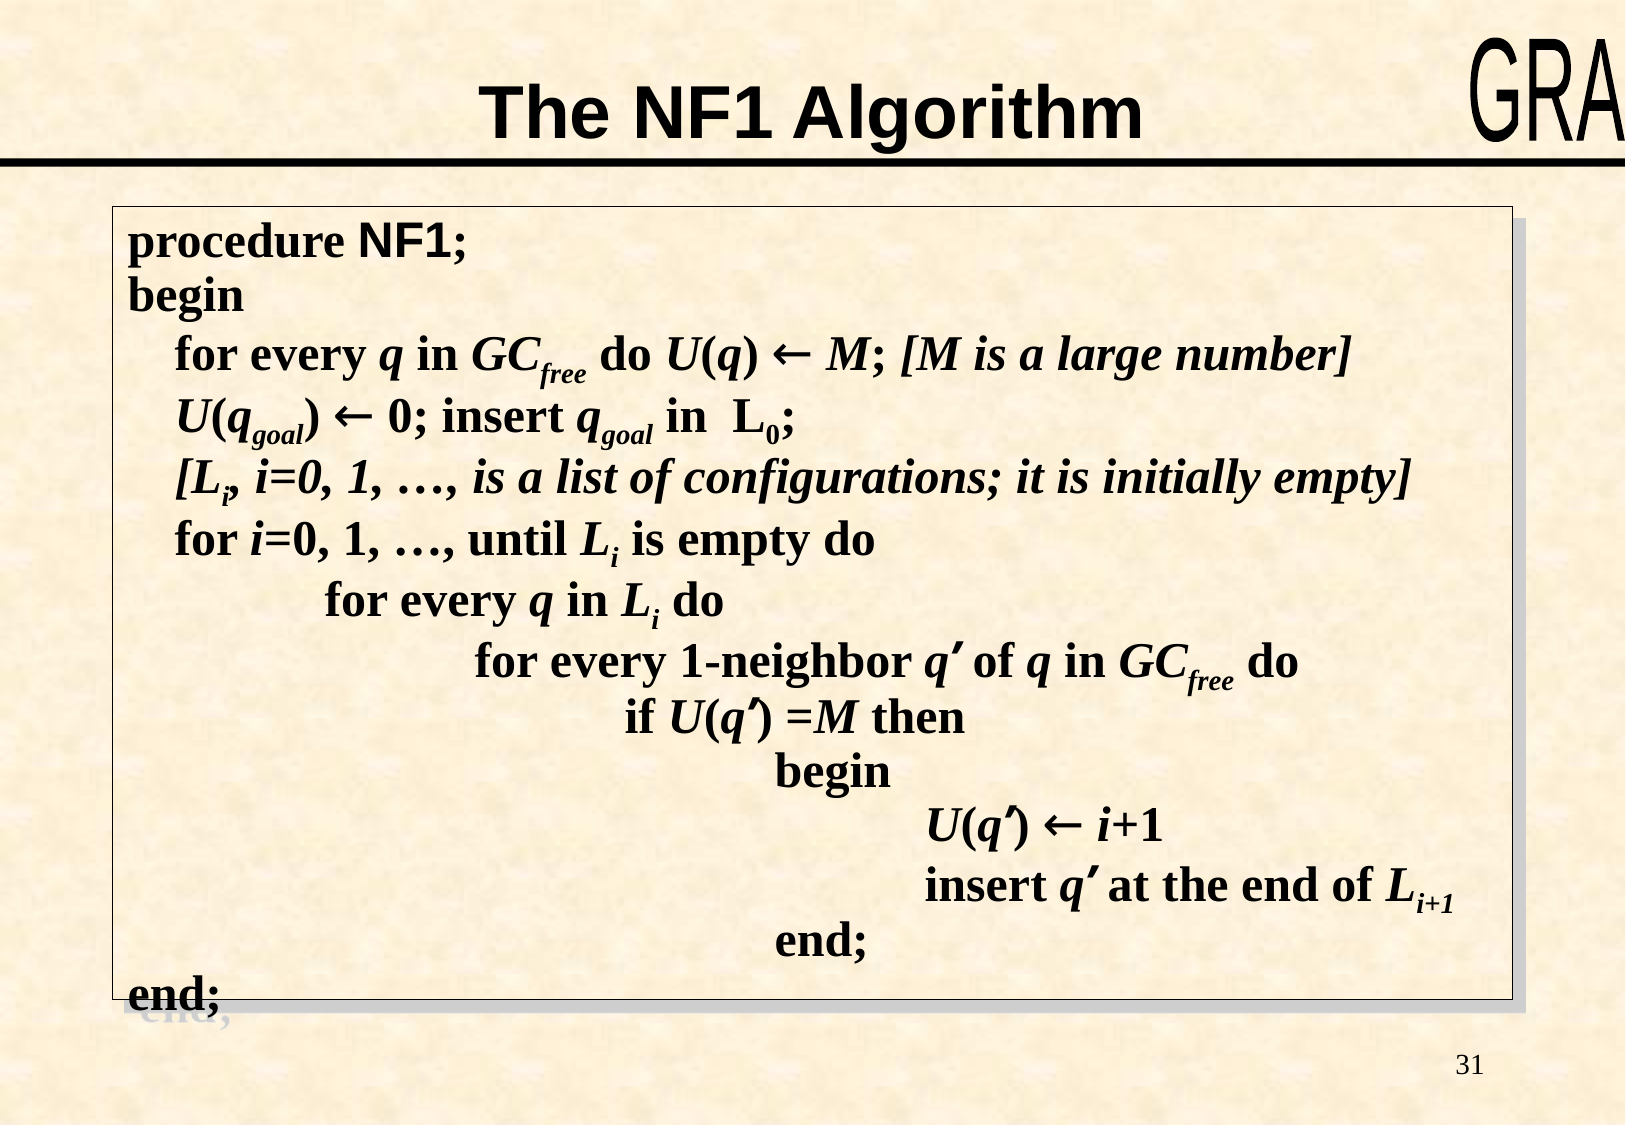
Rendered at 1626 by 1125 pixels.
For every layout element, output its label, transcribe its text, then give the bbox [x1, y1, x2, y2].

slide_number 31 [1162, 1025, 1500, 1100]
list procedure NF1; begin for every q in GCfree do U(q) ← M; [M is a large number] U(qgoal) ← 0; insert qgoal in L0; [Li, i=0, 1, …, is a list of configurations; it is initially empty] for i=0, 1, …, until Li is empty do for every q in Li do for every 1-neighbor q’ of q in GCfree do if U(q’) =M then begin U(q’) ← i+1 insert q’ at the end of Li+1 end; end; [112, 206, 1513, 1000]
title The NF1 Algorithm [137, 12, 1488, 163]
picture [0, 0, 1626, 1125]
